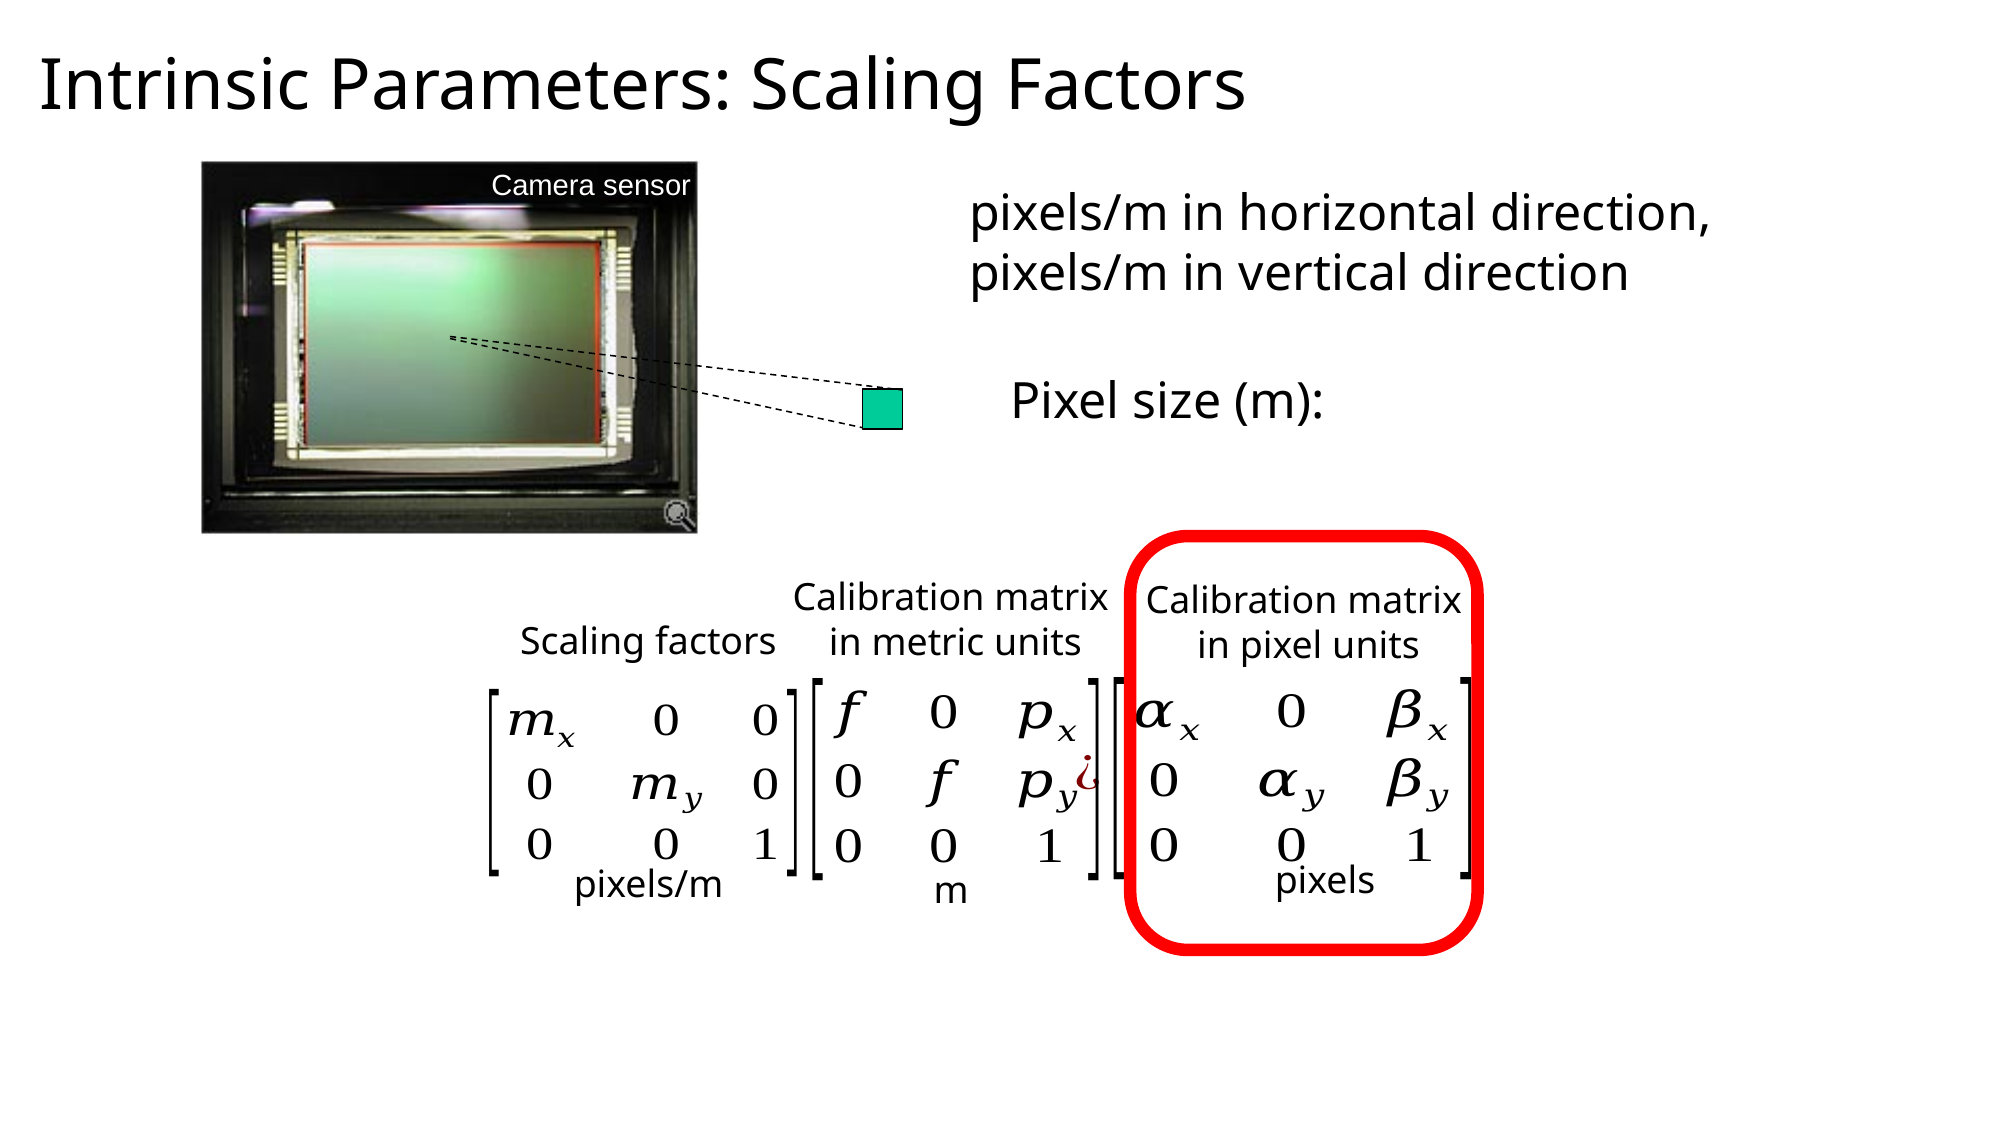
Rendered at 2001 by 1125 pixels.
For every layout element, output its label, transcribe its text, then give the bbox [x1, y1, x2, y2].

text_box Camera sensor [476, 158, 707, 209]
picture [199, 160, 701, 537]
title Intrinsic Parameters: Scaling Factors [24, 12, 1976, 151]
text_box m [918, 858, 984, 918]
text_box [865, 398, 903, 430]
text_box Scaling factors [474, 609, 823, 670]
text_box [1130, 536, 1478, 950]
text_box pixels/m [558, 852, 739, 913]
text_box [860, 336, 903, 391]
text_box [449, 338, 863, 428]
